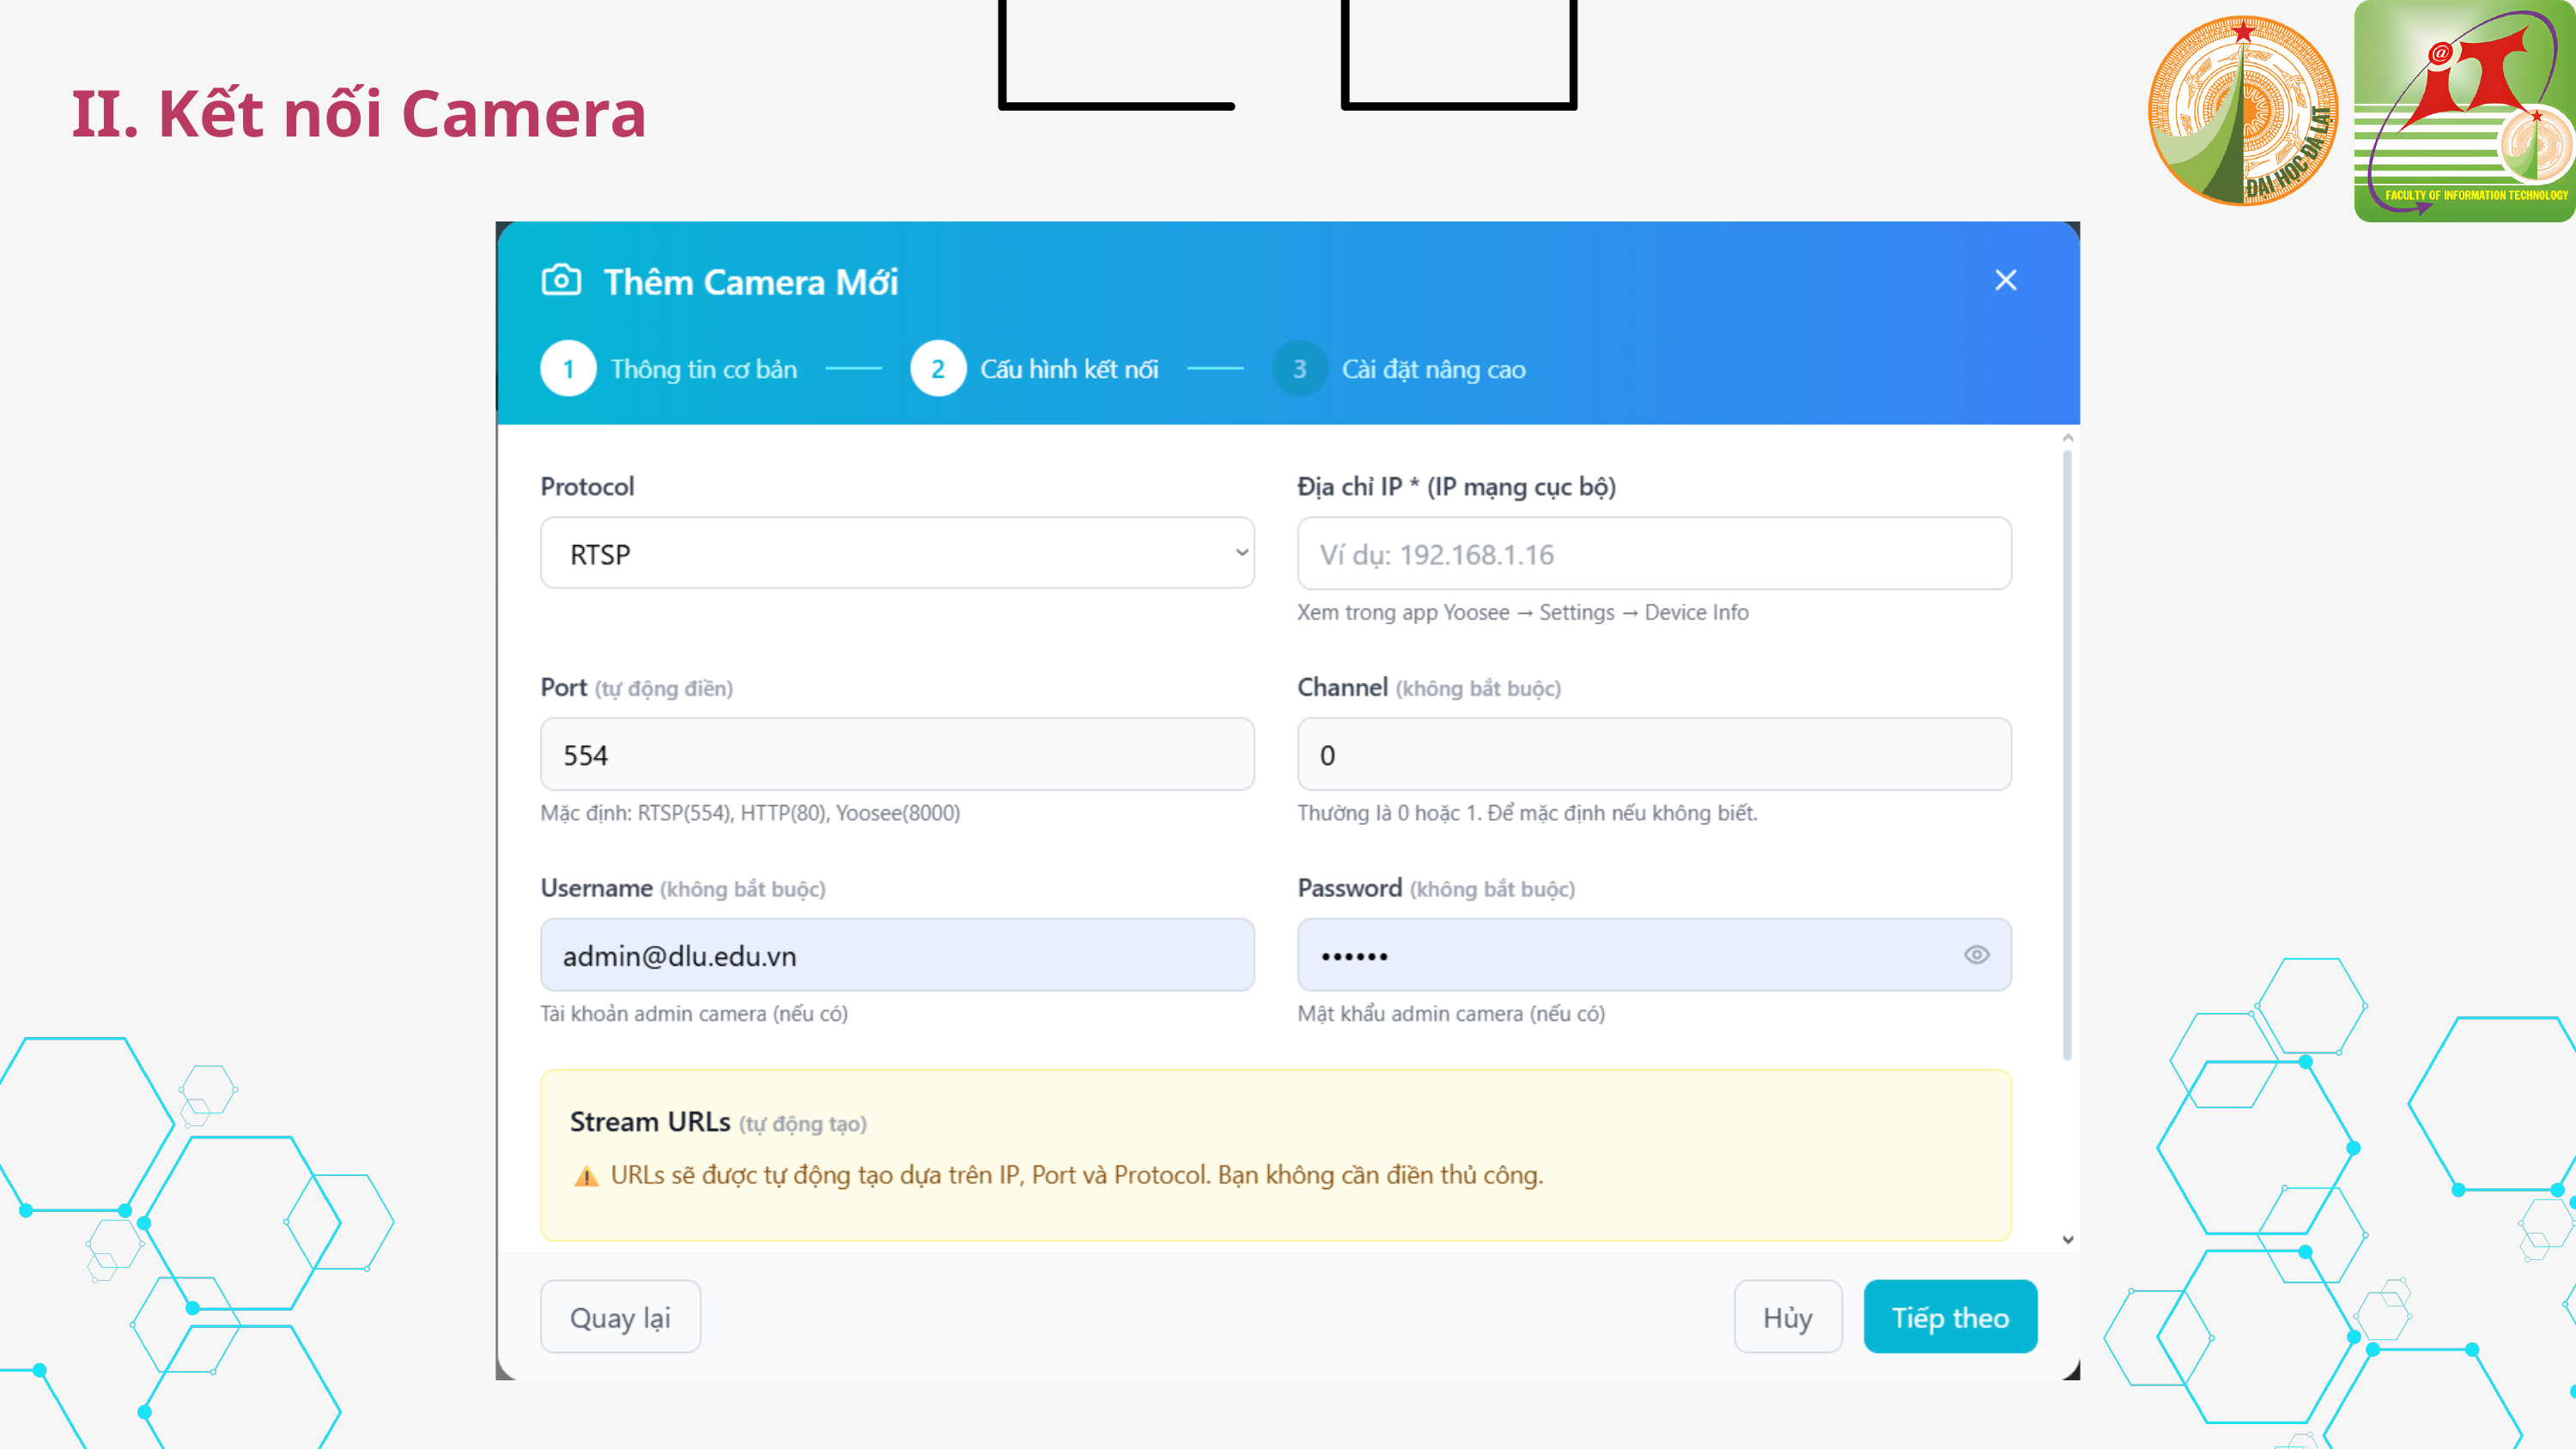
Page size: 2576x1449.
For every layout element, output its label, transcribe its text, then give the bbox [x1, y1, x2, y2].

text_box [2103, 958, 2576, 1449]
text_box [495, 221, 2081, 1380]
text_box [2354, 0, 2576, 222]
text_box [998, 0, 1578, 112]
text_box II. Kết nối Camera [71, 59, 717, 150]
text_box [0, 979, 395, 1449]
text_box [2132, 0, 2354, 222]
